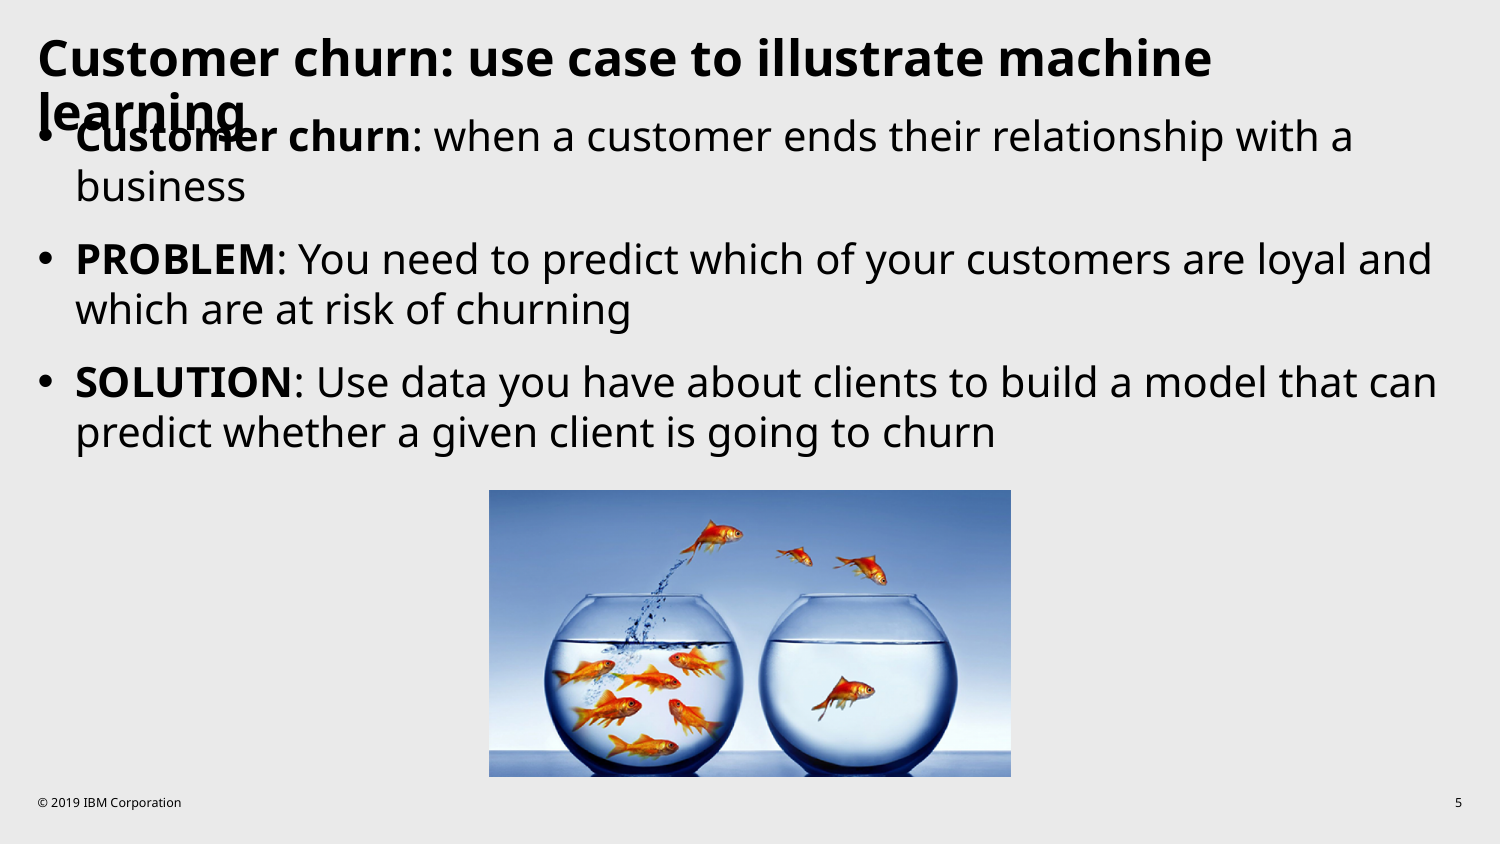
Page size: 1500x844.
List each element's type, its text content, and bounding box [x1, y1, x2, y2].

picture [489, 490, 1011, 778]
list Customer churn: when a customer ends their relationship with a business PROBLEM: You need to predict which of your customers are loyal and which are at risk of churning SOLUTION: Use data you have about clients to build a model that can predict whether a given client is going to churn [37, 109, 1447, 481]
slide_number 5 [1125, 791, 1463, 815]
title Customer churn: use case to illustrate machine learning [37, 33, 1354, 109]
footer © 2019 IBM Corporation [37, 791, 1088, 815]
